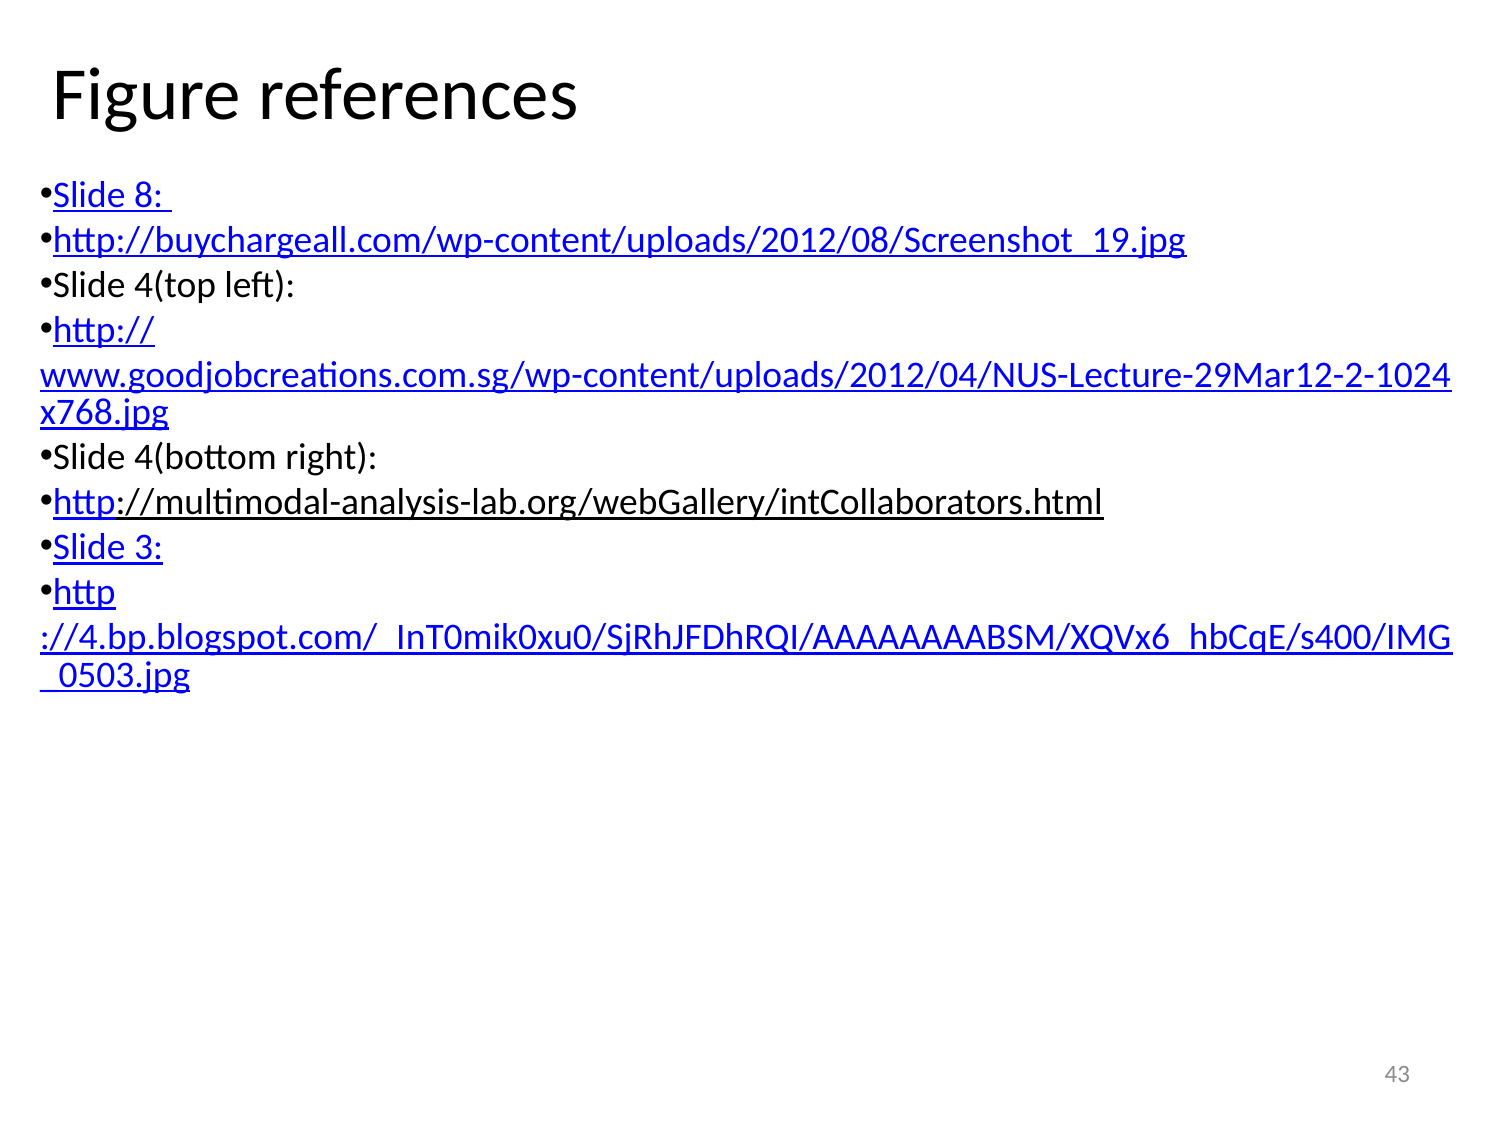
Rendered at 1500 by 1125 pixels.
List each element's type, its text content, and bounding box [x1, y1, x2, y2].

text_box Slide 8: http://buychargeall.com/wp-content/uploads/2012/08/Screenshot_19.jpg Slide 4(top left): http://www.goodjobcreations.com.sg/wp-content/uploads/2012/04/NUS-Lecture-29Mar12-2-1024x768.jpg Slide 4(bottom right): http://multimodal-analysis-lab.org/webGallery/intCollaborators.html Slide 3: http://4.bp.blogspot.com/_InT0mik0xu0/SjRhJFDhRQI/AAAAAAAABSM/XQVx6_hbCqE/s400/IMG_0503.jpg [24, 162, 1475, 988]
text_box Figure references [37, 37, 1463, 143]
slide_number 43 [1074, 1042, 1425, 1103]
